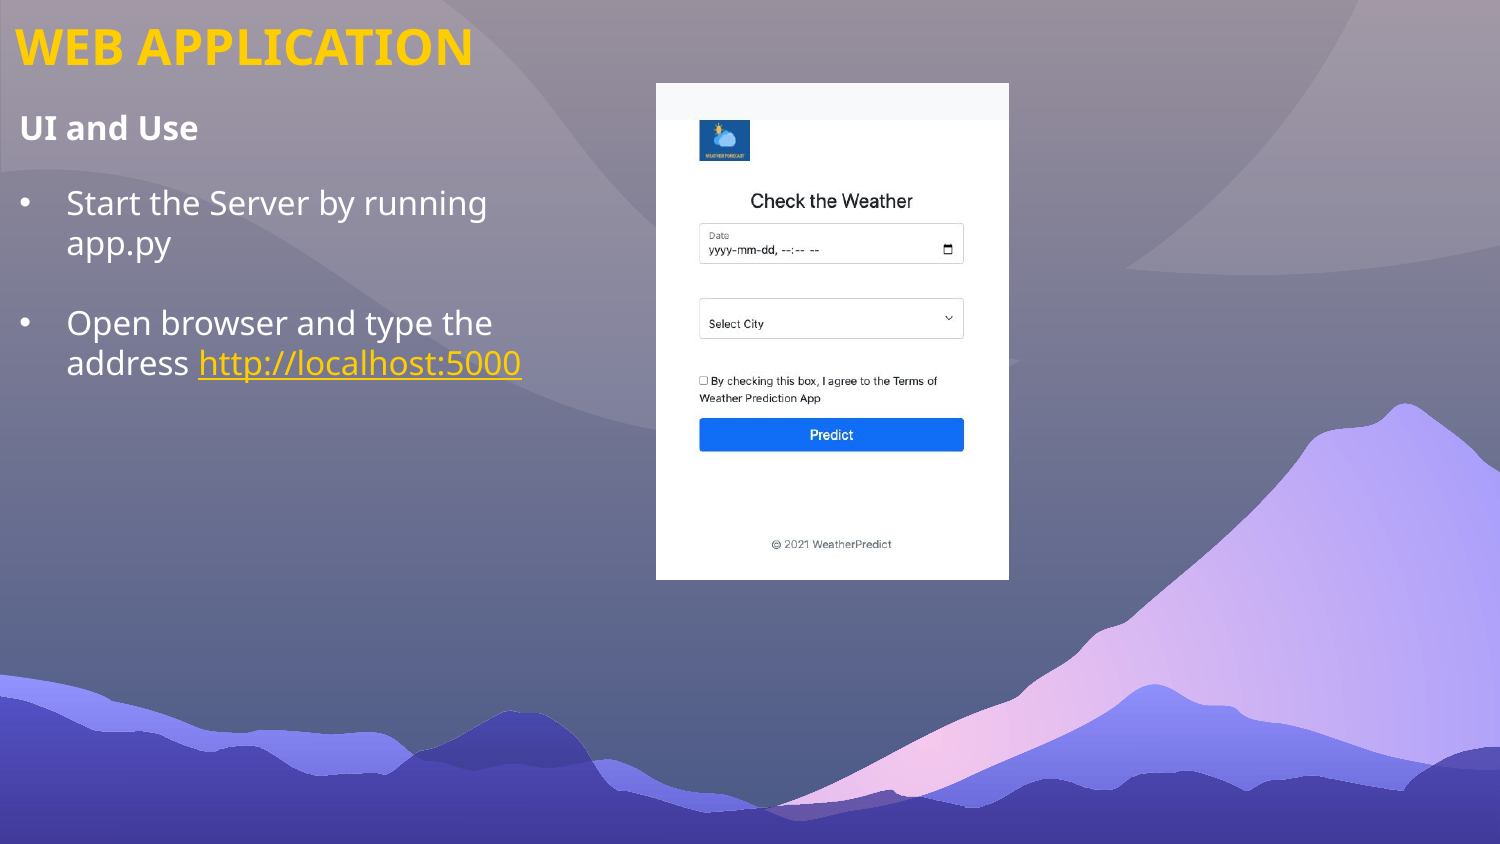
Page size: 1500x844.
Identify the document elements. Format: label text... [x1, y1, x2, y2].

text_box UI and Use [4, 92, 650, 163]
picture [655, 82, 1010, 581]
text_box Start the Server by running app.py Open browser and type the address http://localhost:5000 [4, 167, 590, 506]
title WEB APPLICATION [0, 0, 519, 70]
